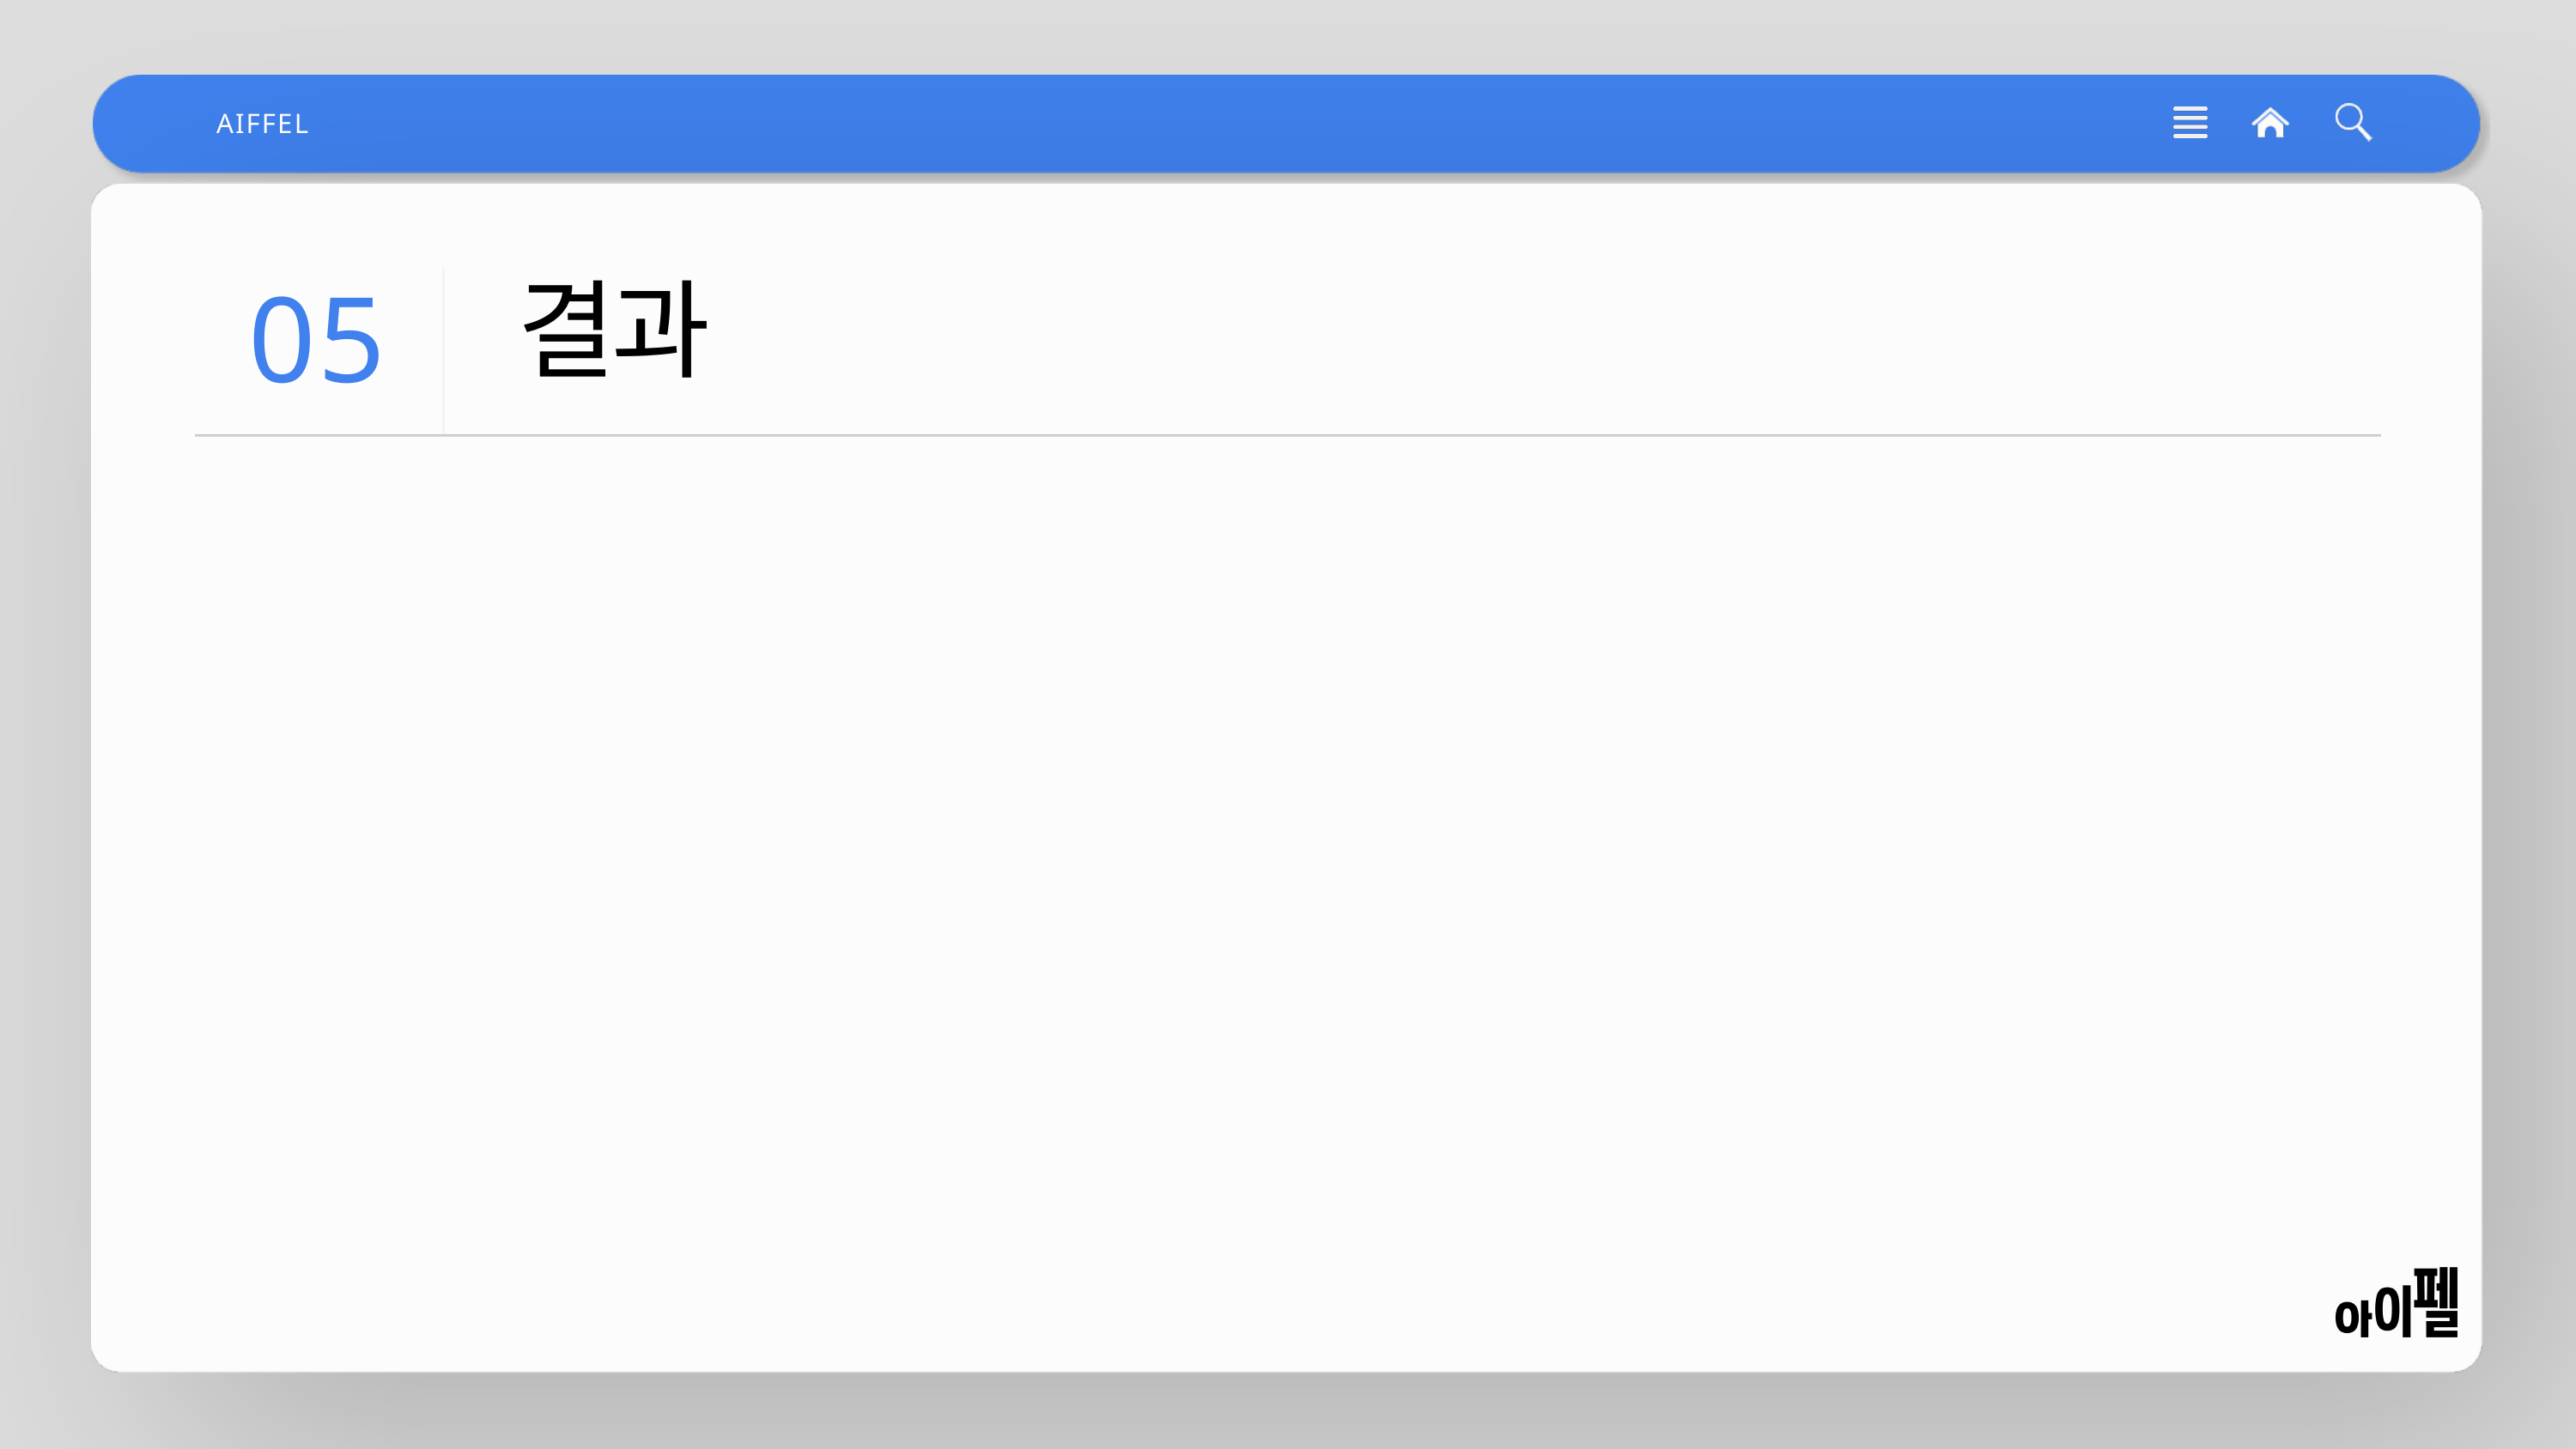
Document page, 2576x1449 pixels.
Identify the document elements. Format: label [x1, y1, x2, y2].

picture [92, 75, 2482, 174]
picture [90, 184, 2483, 1374]
